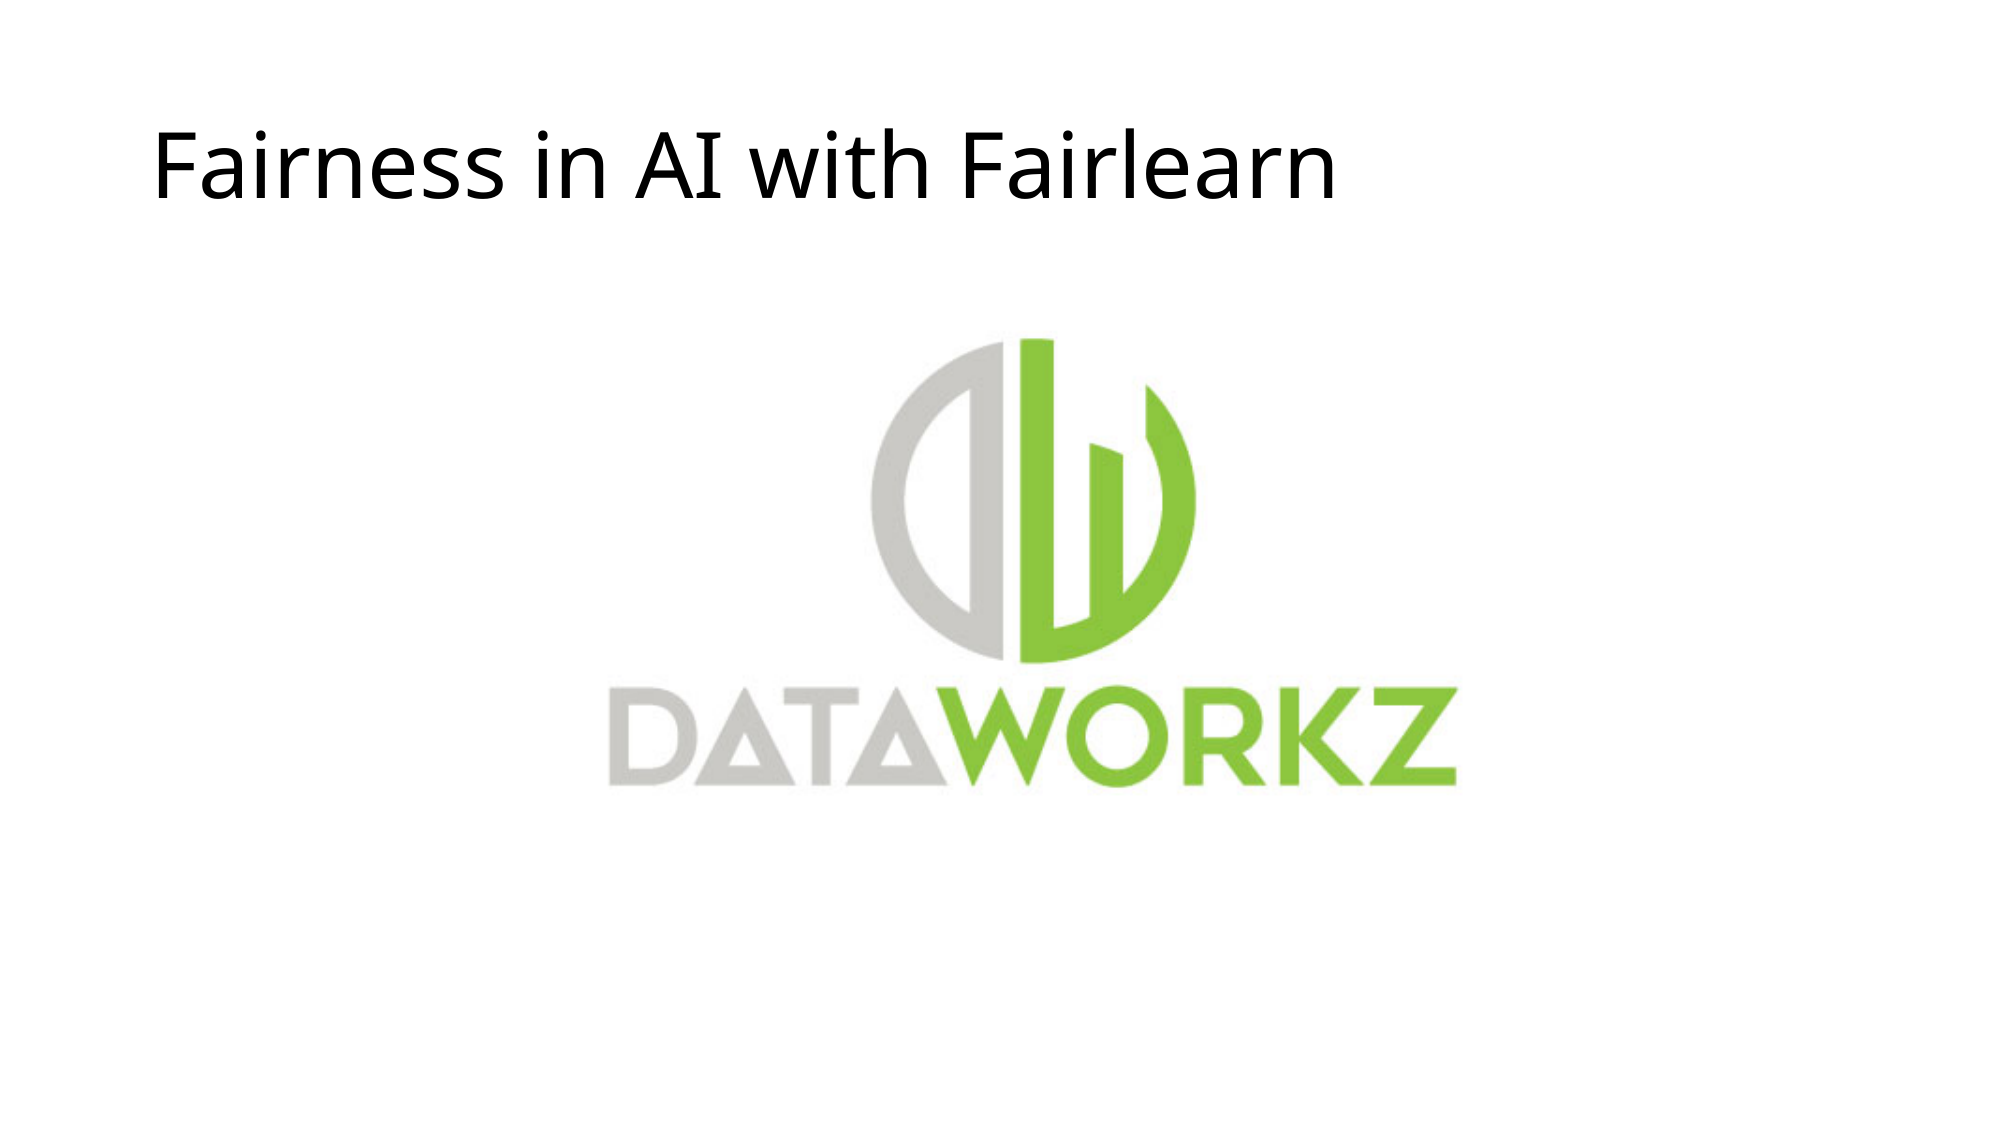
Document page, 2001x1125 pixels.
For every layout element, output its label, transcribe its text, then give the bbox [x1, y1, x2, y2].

title Fairness in AI with Fairlearn [135, 60, 1861, 278]
picture [249, 319, 1747, 814]
